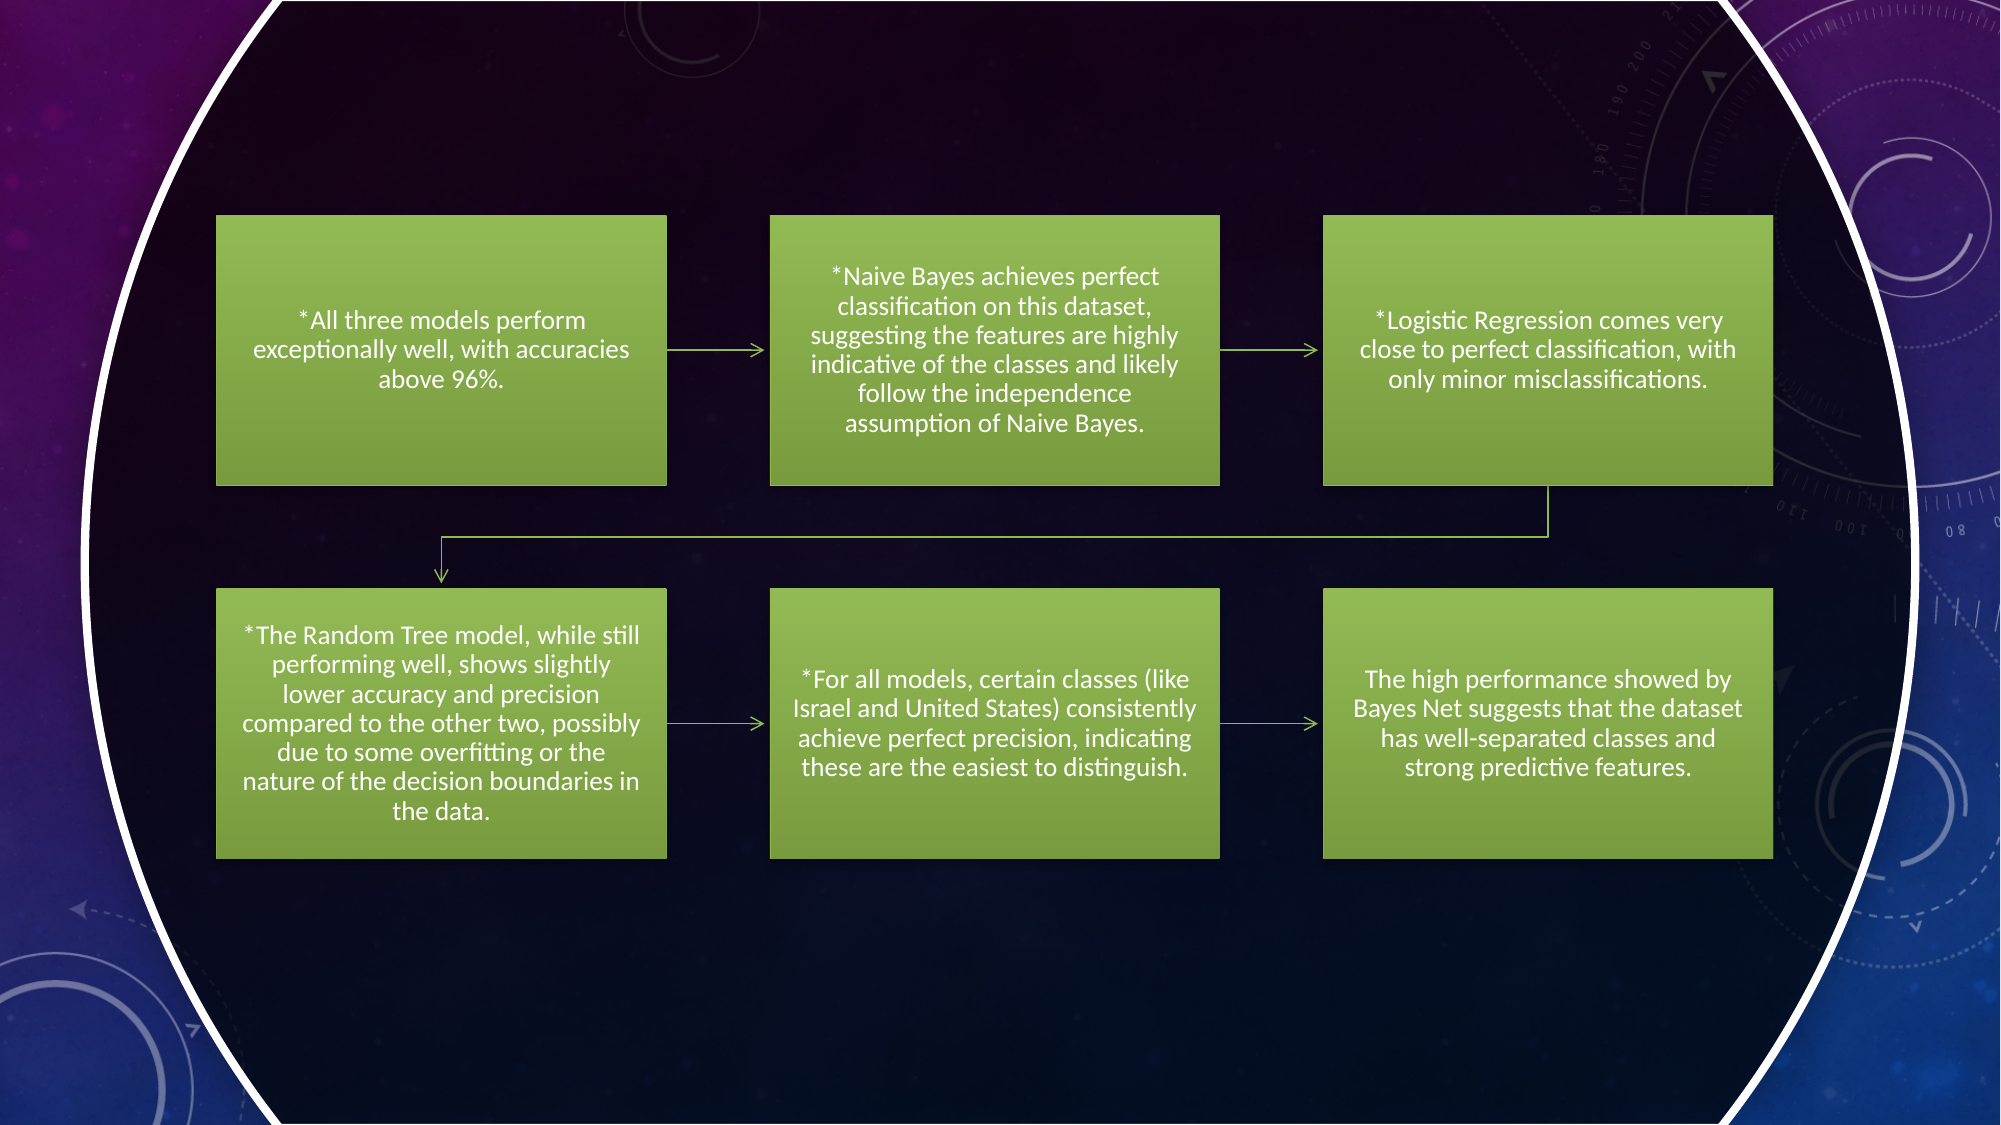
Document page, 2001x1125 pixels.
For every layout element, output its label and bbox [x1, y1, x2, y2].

picture [0, 0, 2001, 1125]
list [214, 123, 1775, 951]
